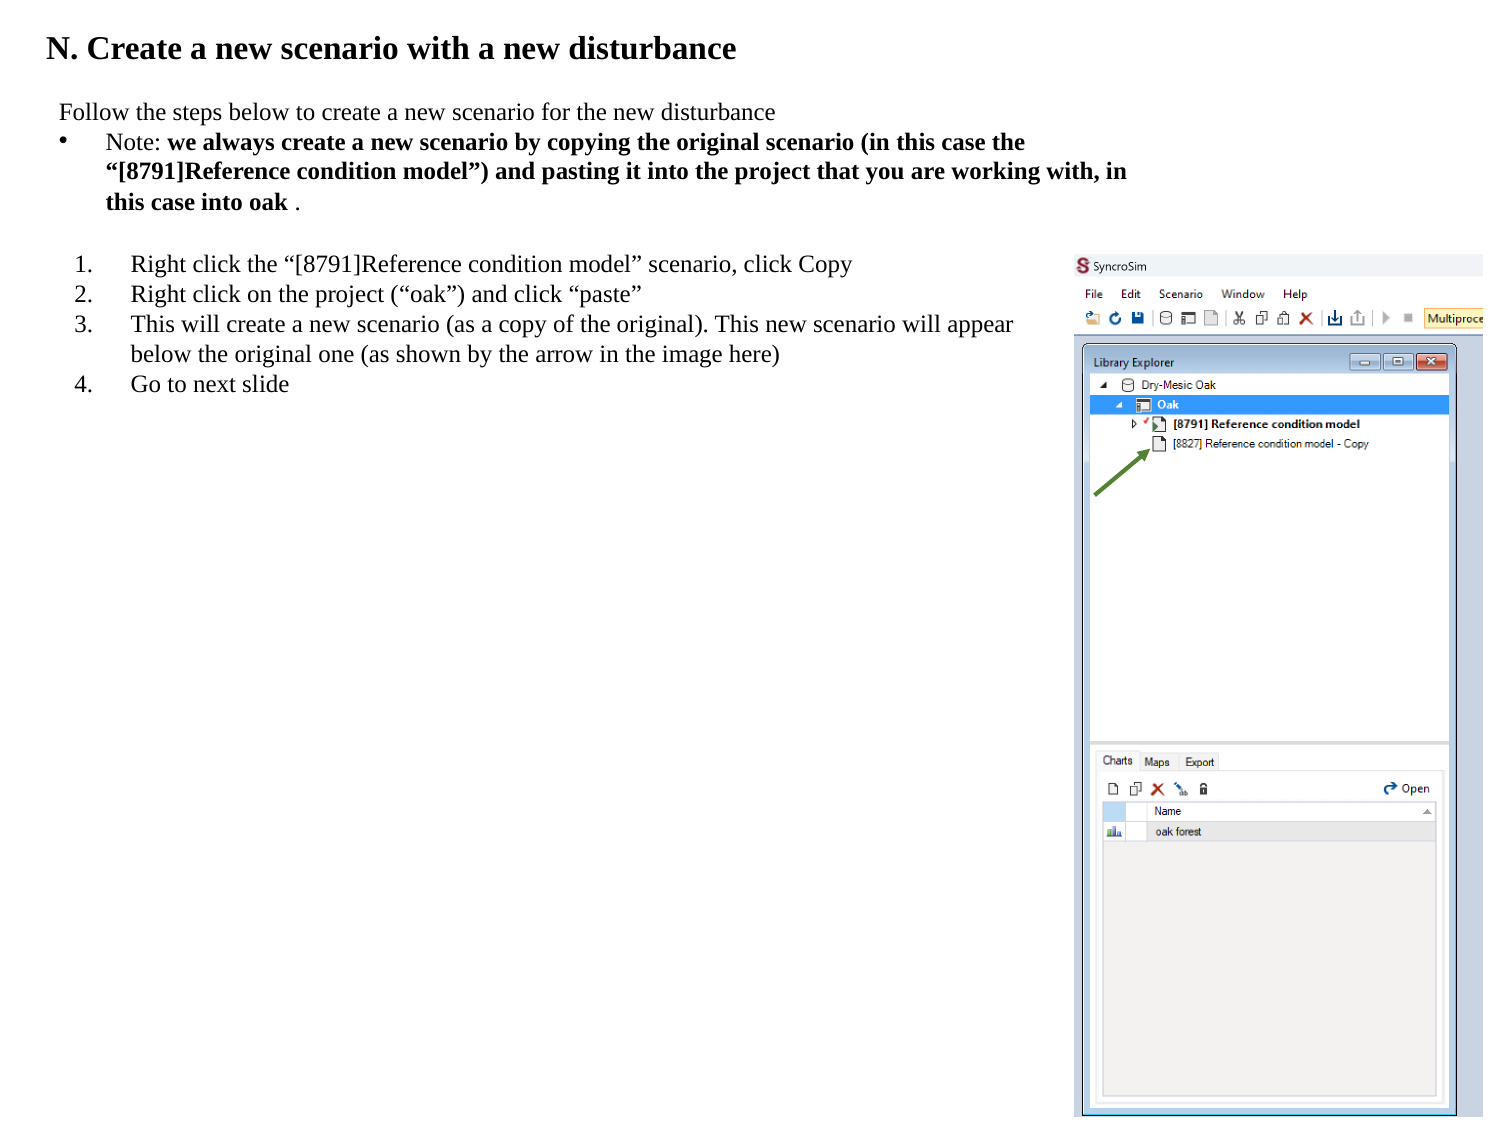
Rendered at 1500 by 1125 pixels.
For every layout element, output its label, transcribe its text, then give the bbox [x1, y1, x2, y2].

text_box Right click the “[8791]Reference condition model” scenario, click Copy Right click on the project (“oak”) and click “paste” This will create a new scenario (as a copy of the original). This new scenario will appear below the original one (as shown by the arrow in the image here) Go to next slide [59, 253, 1061, 405]
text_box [1073, 254, 1484, 1117]
text_box N. Create a new scenario with a new disturbance [31, 18, 1486, 74]
text_box Follow the steps below to create a new scenario for the new disturbance Note: we always create a new scenario by copying the original scenario (in this case the “[8791]Reference condition model”) and pasting it into the project that you are working with, in this case into oak . [43, 87, 1177, 253]
